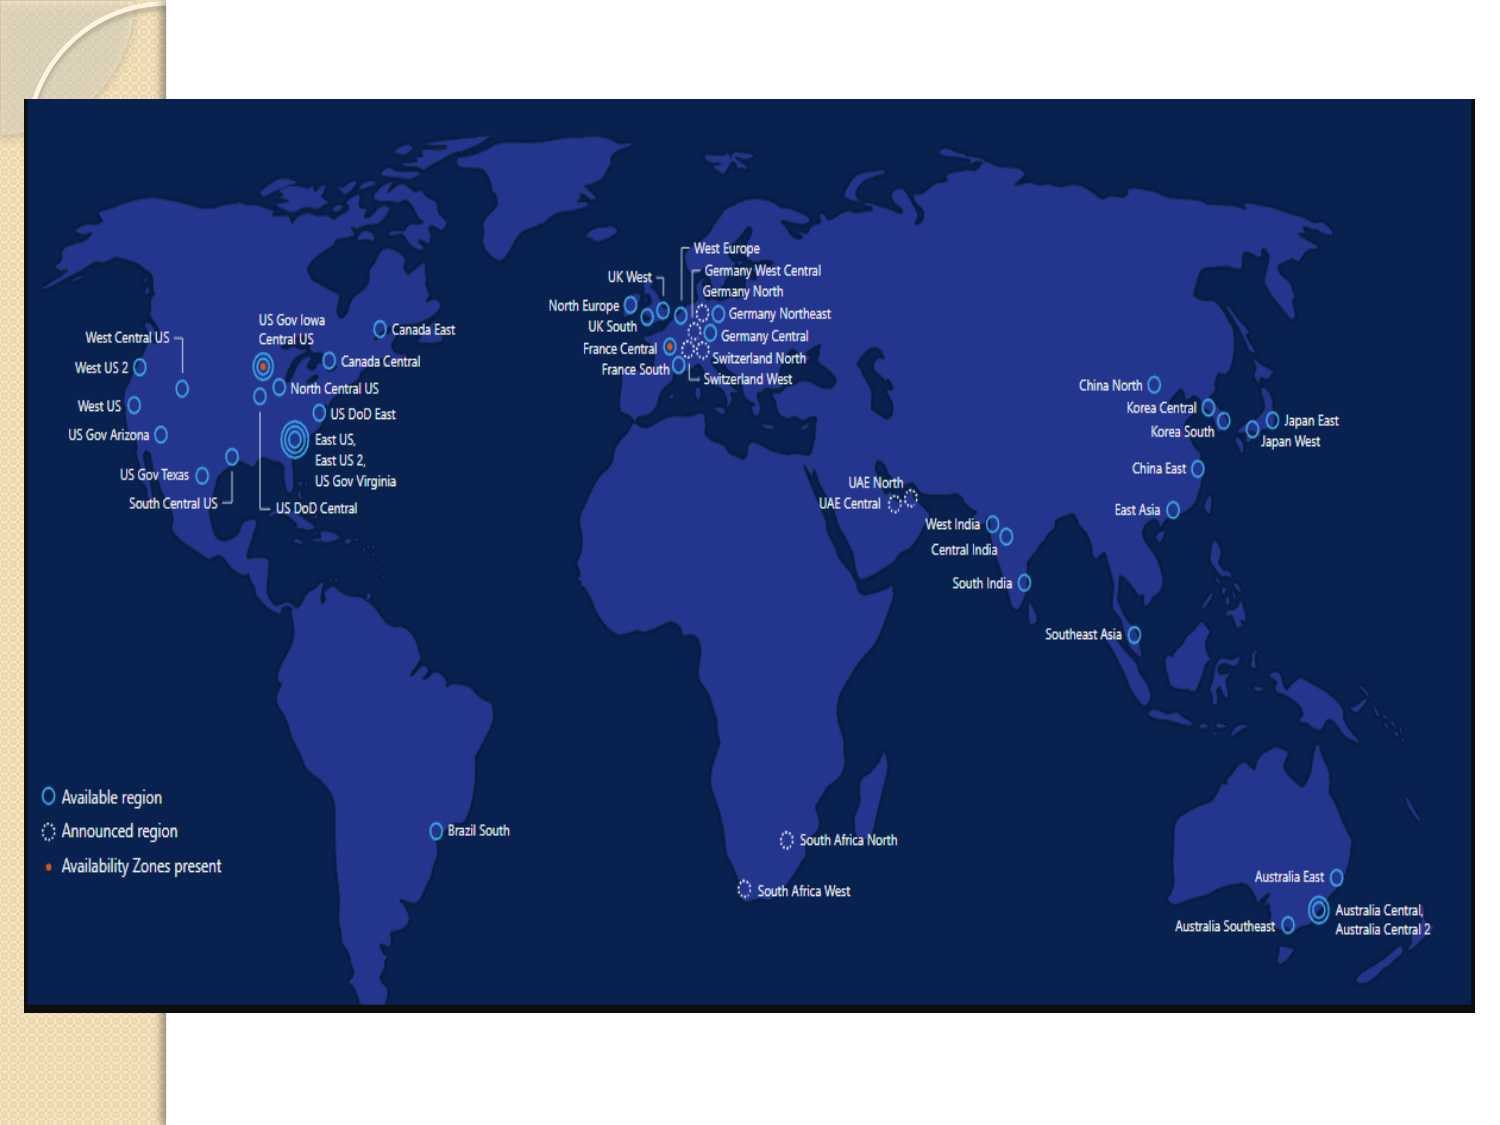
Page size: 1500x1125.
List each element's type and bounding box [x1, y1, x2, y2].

list [24, 99, 1476, 1013]
